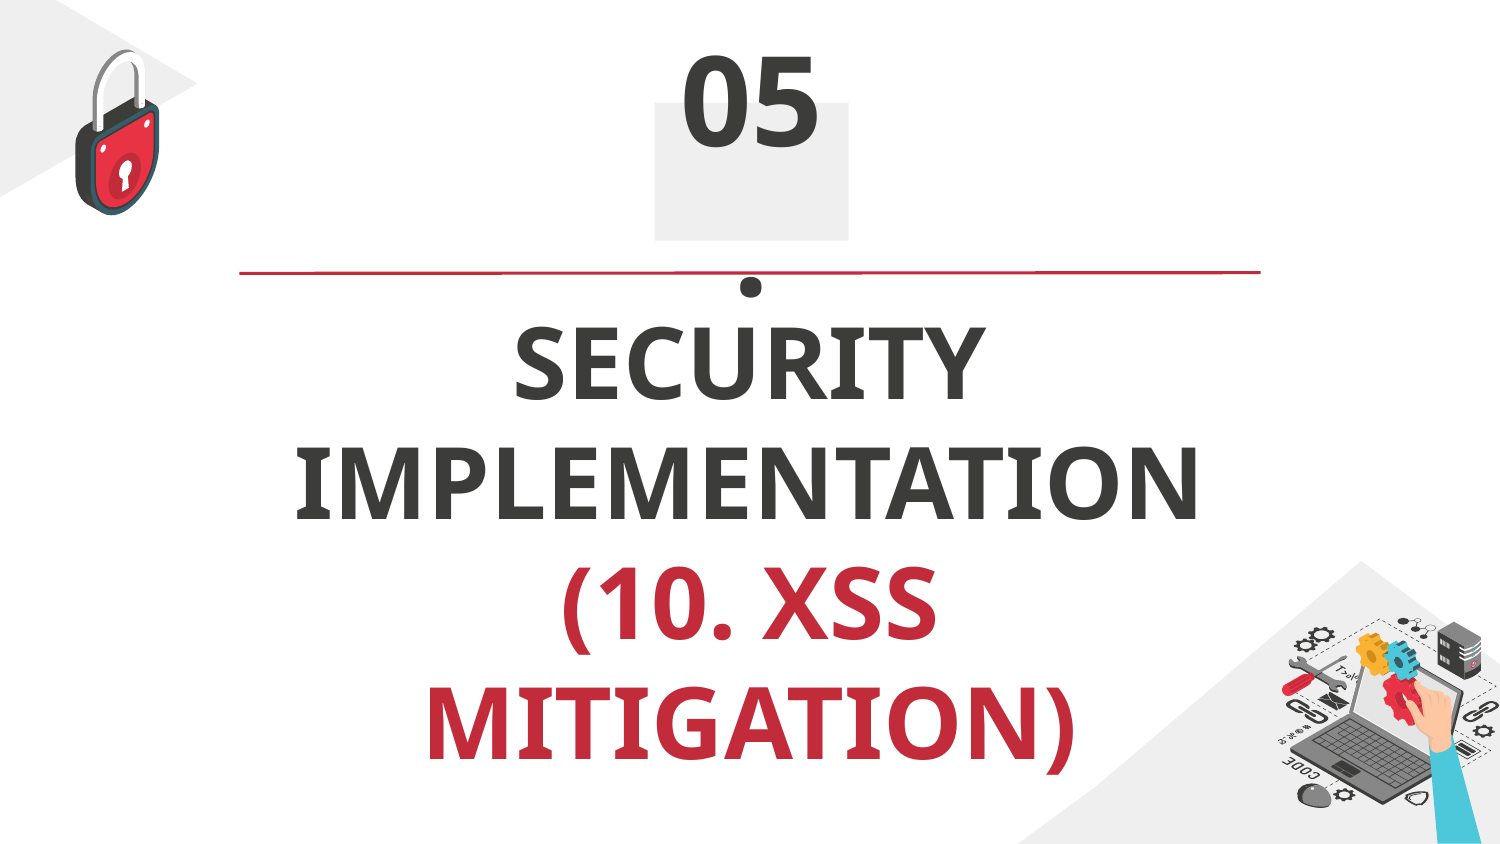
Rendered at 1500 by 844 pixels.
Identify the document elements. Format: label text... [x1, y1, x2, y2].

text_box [1277, 617, 1500, 844]
title 05. [654, 102, 849, 241]
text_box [75, 49, 160, 216]
title SECURITY IMPLEMENTATION (10. XSS MITIGATION) [239, 285, 1261, 759]
